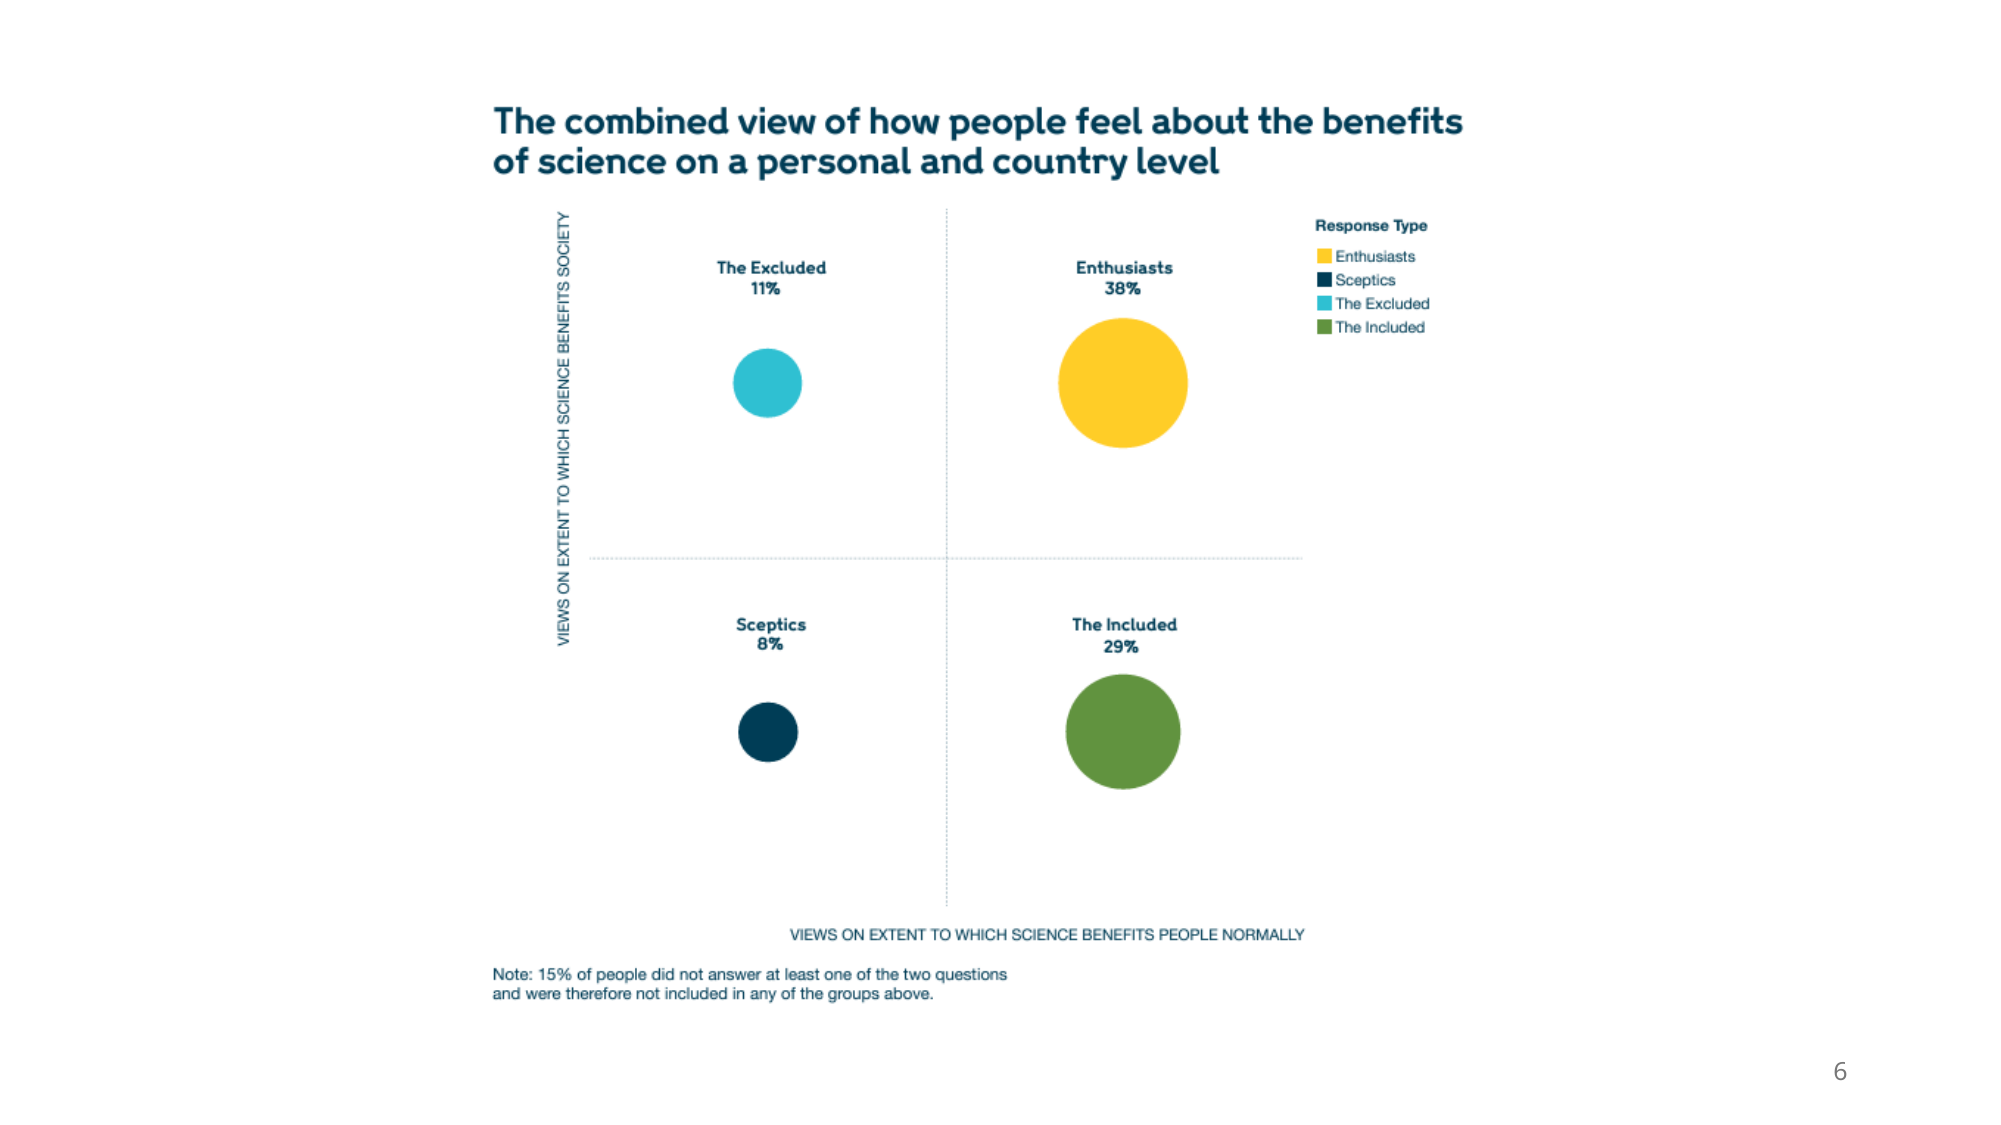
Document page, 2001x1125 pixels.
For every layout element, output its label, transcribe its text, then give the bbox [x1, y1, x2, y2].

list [469, 104, 1531, 1020]
slide_number 6 [1412, 1042, 1863, 1103]
